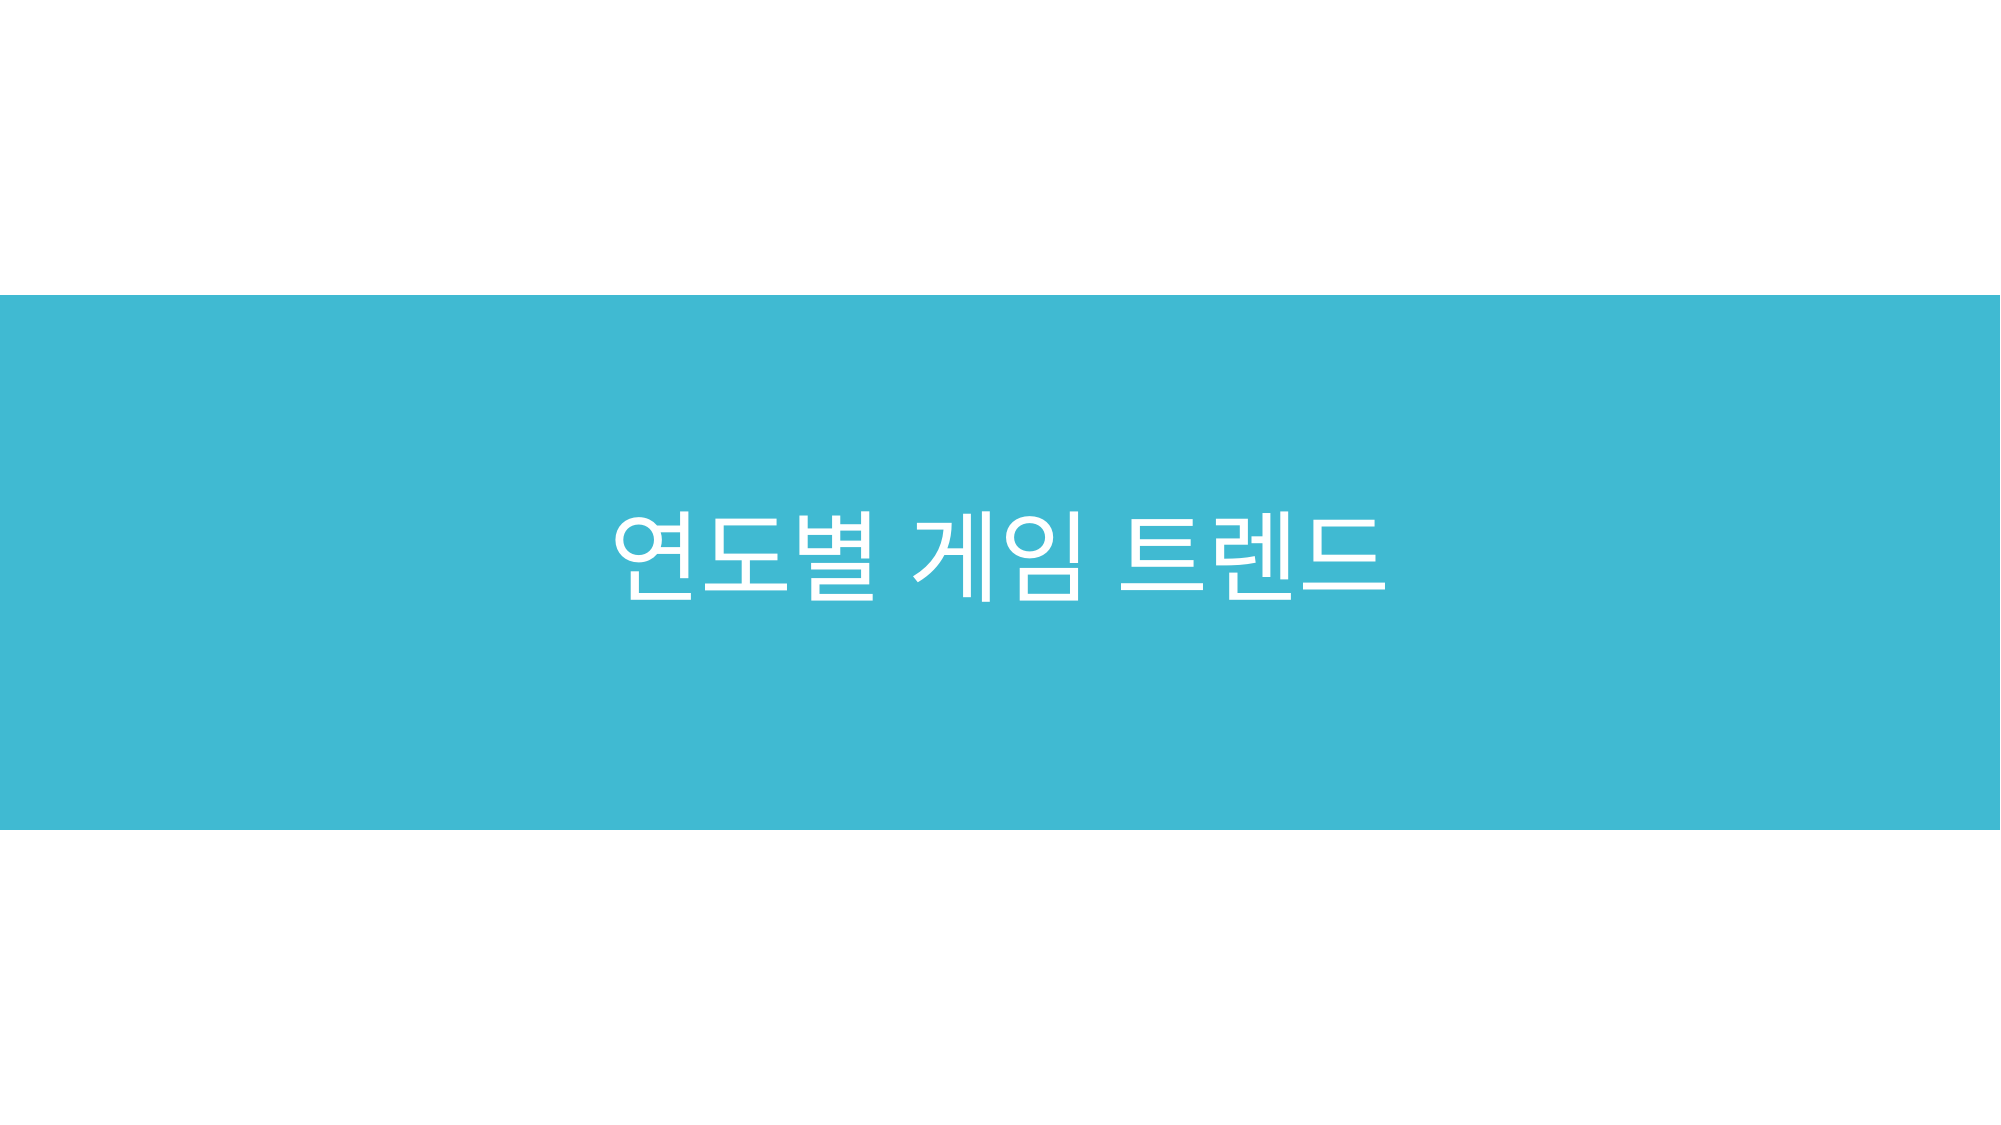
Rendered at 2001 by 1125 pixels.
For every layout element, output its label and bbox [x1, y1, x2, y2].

picture [0, 295, 2000, 830]
